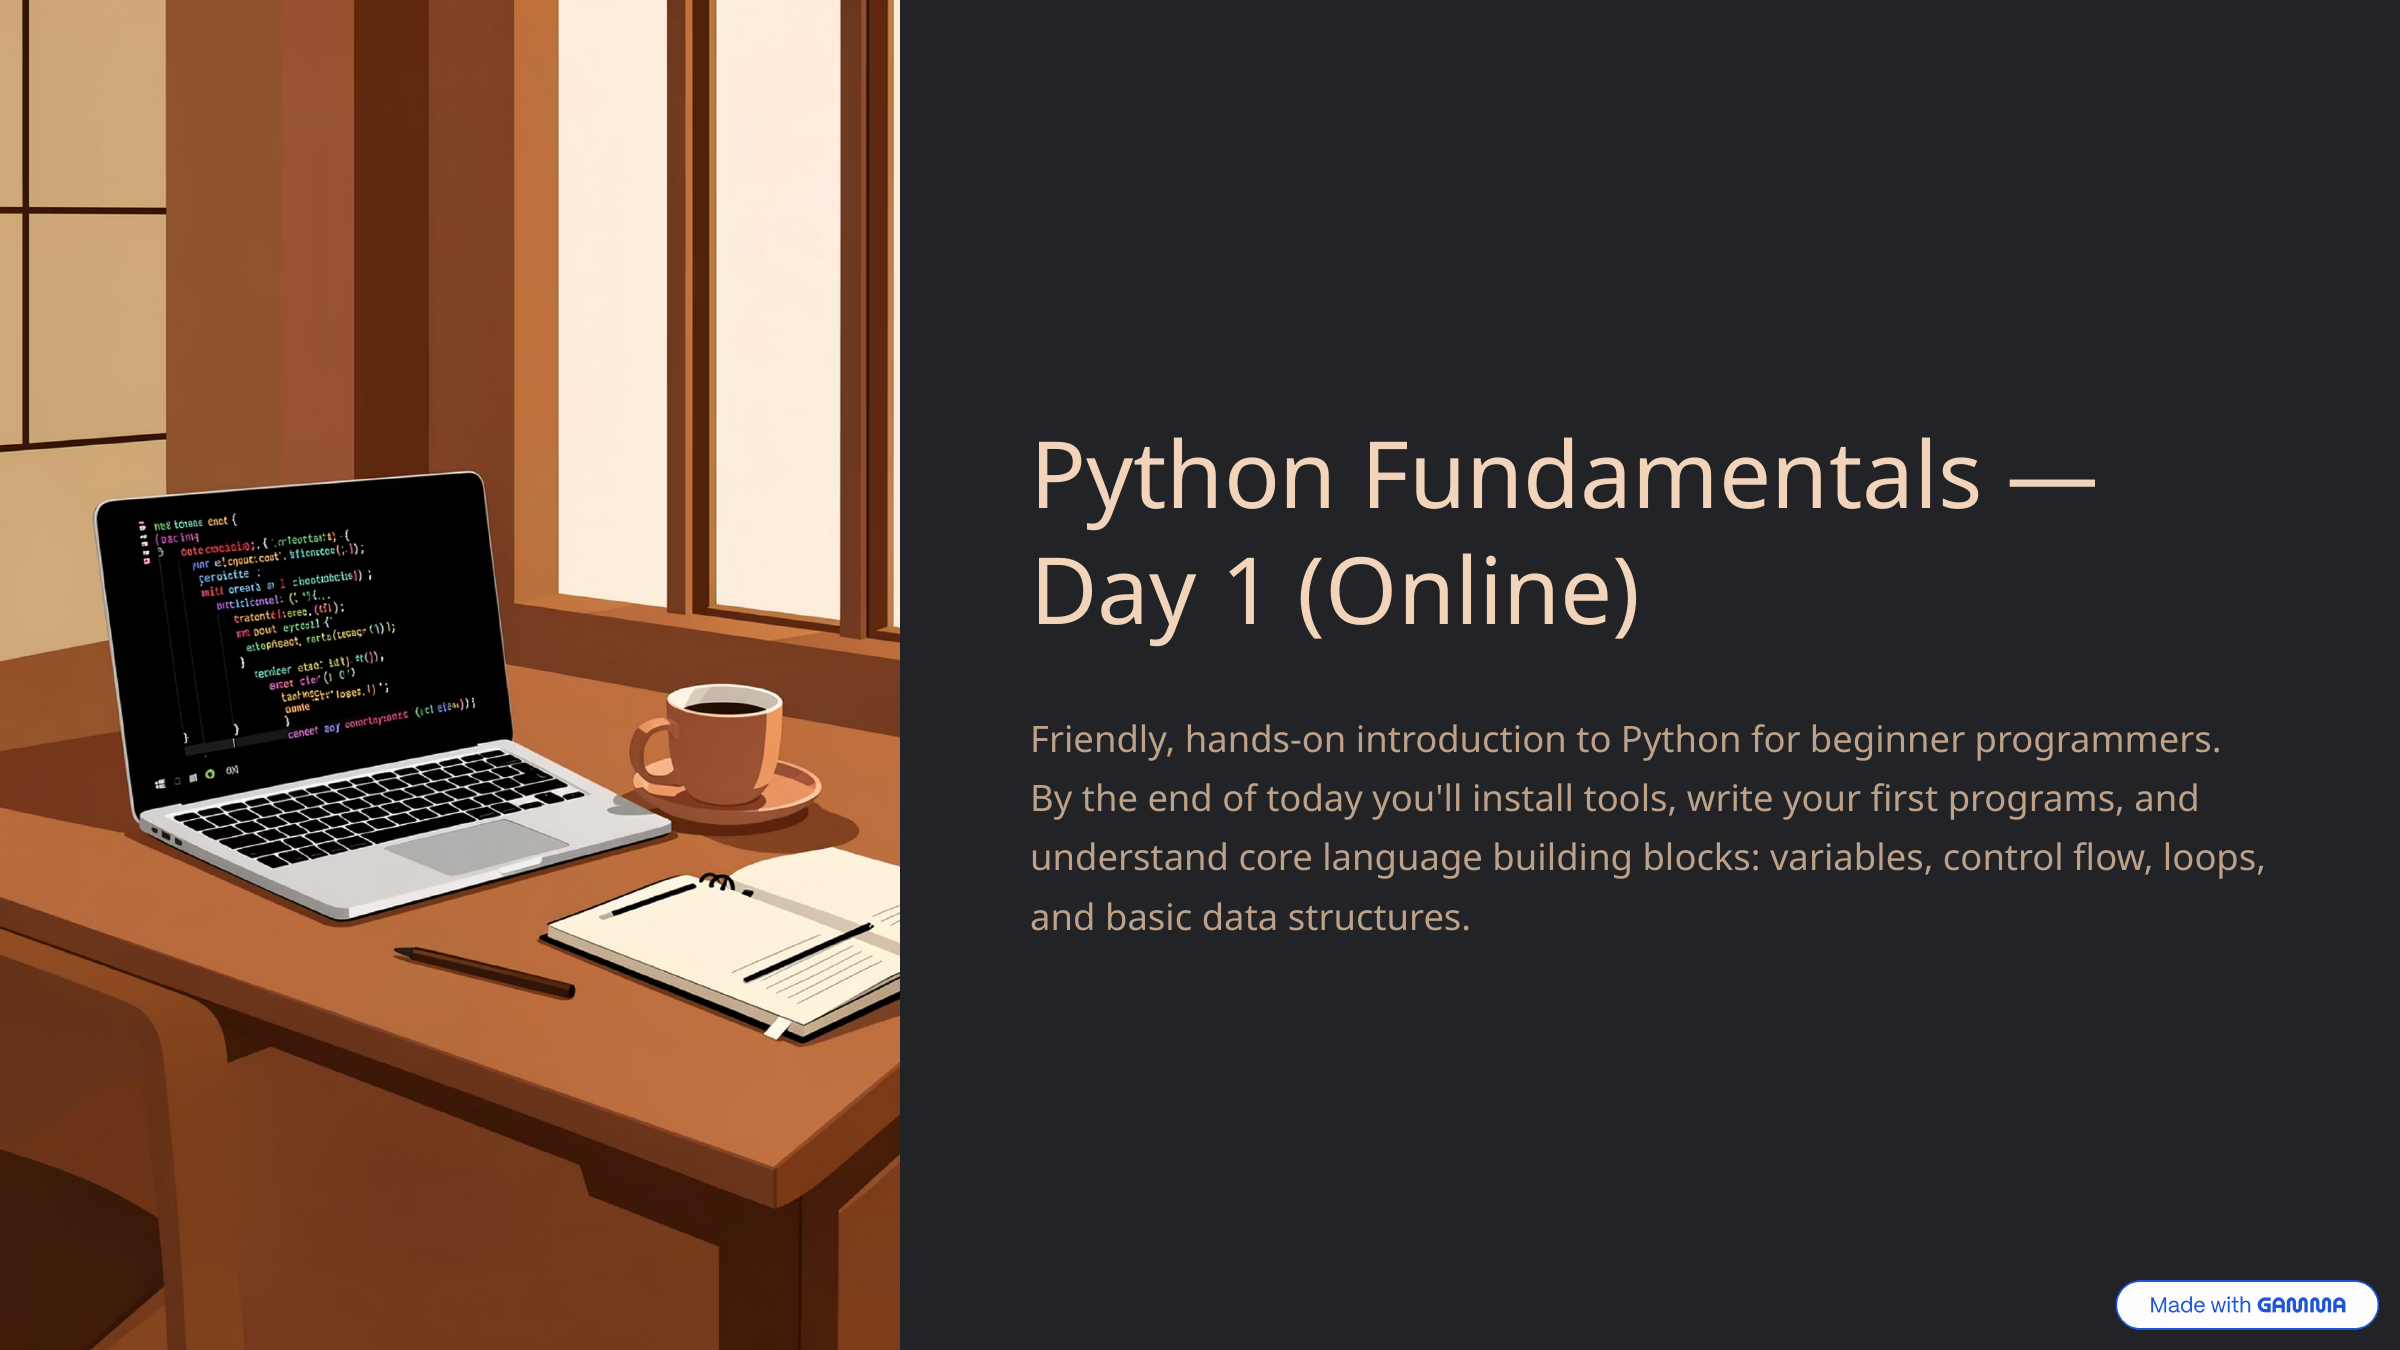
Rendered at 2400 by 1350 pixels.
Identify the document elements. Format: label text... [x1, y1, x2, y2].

picture [2106, 1271, 2389, 1339]
text_box Python Fundamentals — Day 1 (Online) [1030, 411, 2270, 645]
text_box Friendly, hands-on introduction to Python for beginner programmers. By the end of today you'll install tools, write your first programs, and understand core language building blocks: variables, control flow, loops, and basic data structures. [1030, 700, 2270, 939]
picture [0, 0, 900, 1350]
